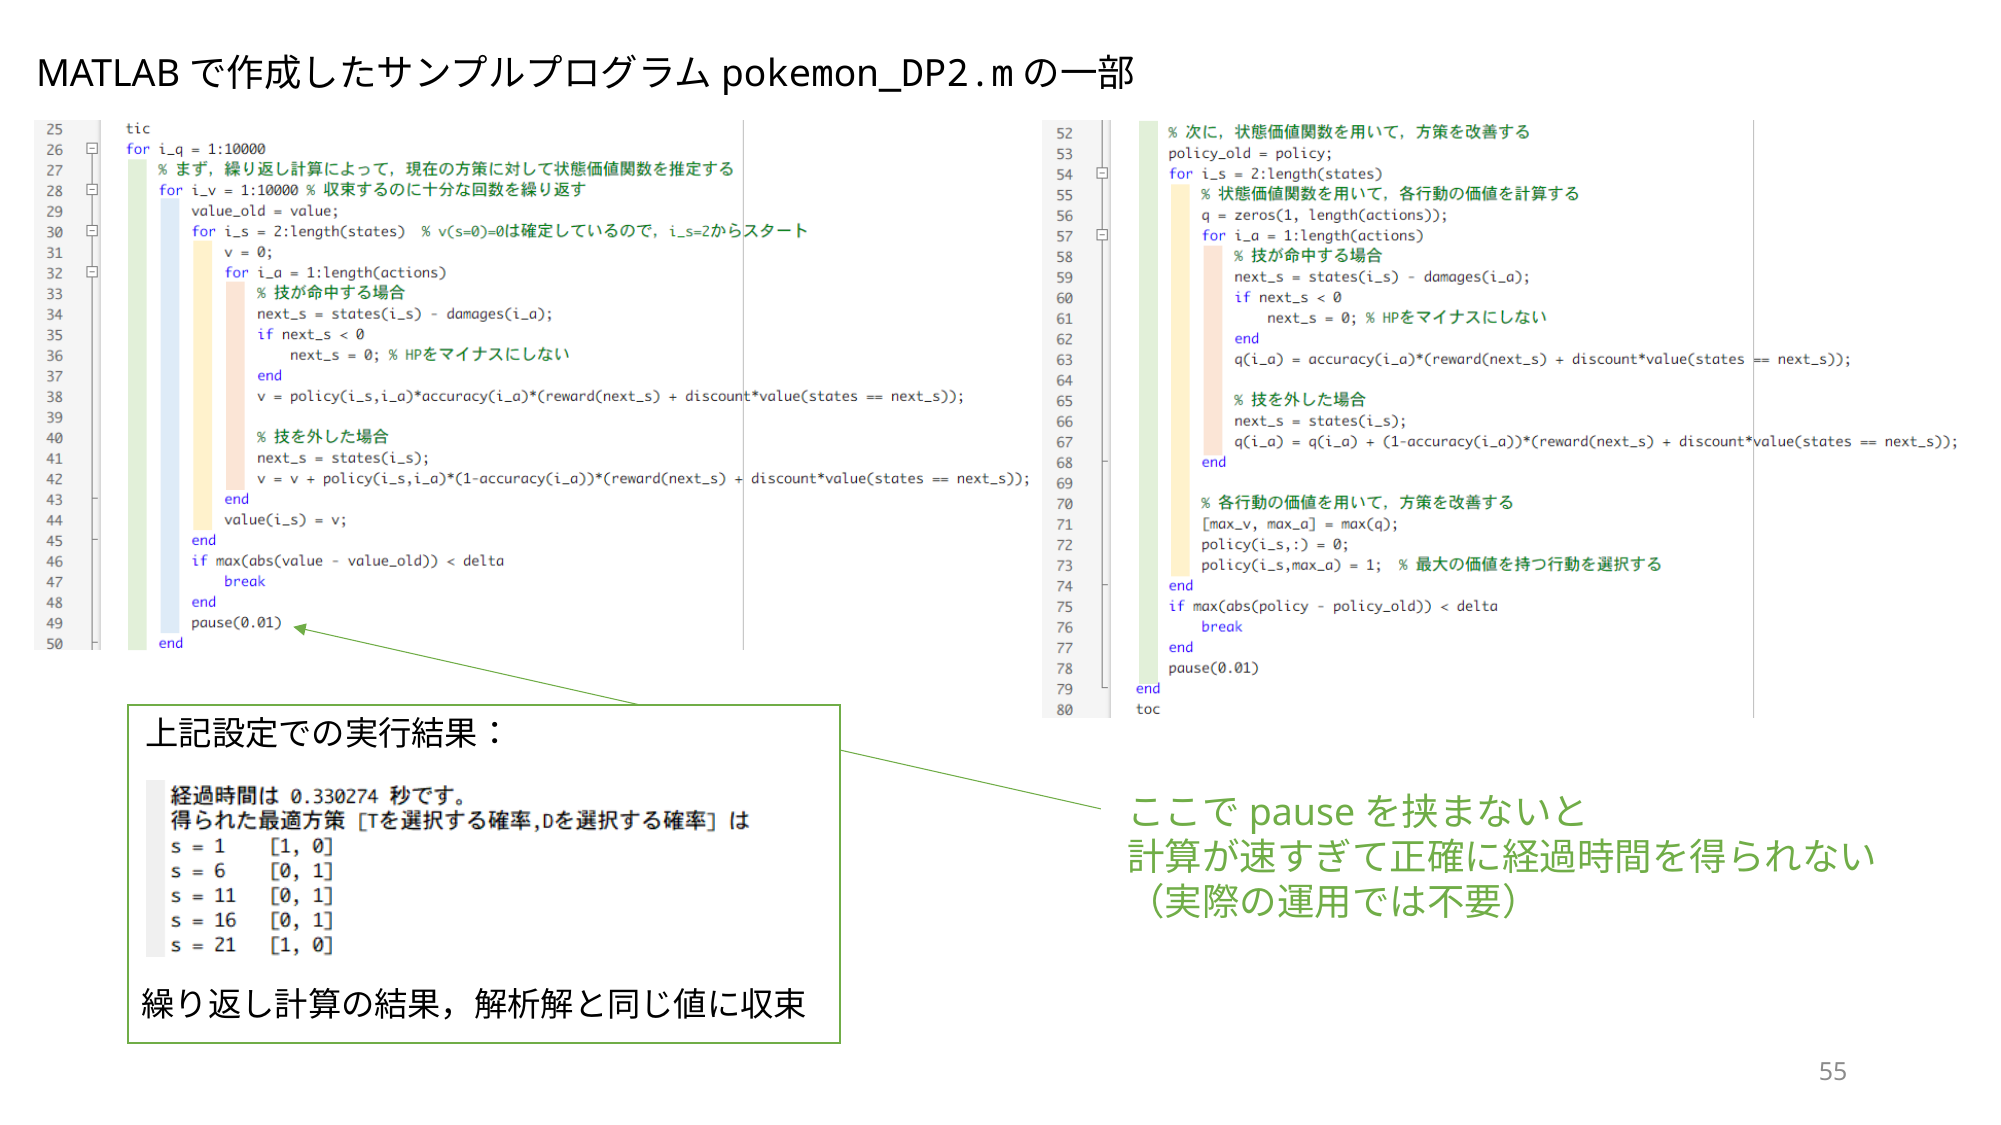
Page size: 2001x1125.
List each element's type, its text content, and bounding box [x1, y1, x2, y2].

text_box ここでpauseを挟まないと 計算が速すぎて正確に経過時間を得られない （実際の運用では不要） [1112, 780, 1893, 930]
slide_number 55 [1412, 1042, 1863, 1103]
text_box MATLABで作成したサンプルプログラムpokemon_DP2.mの一部 [21, 41, 1151, 101]
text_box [293, 626, 1101, 809]
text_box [34, 120, 1963, 718]
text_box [128, 705, 840, 1043]
